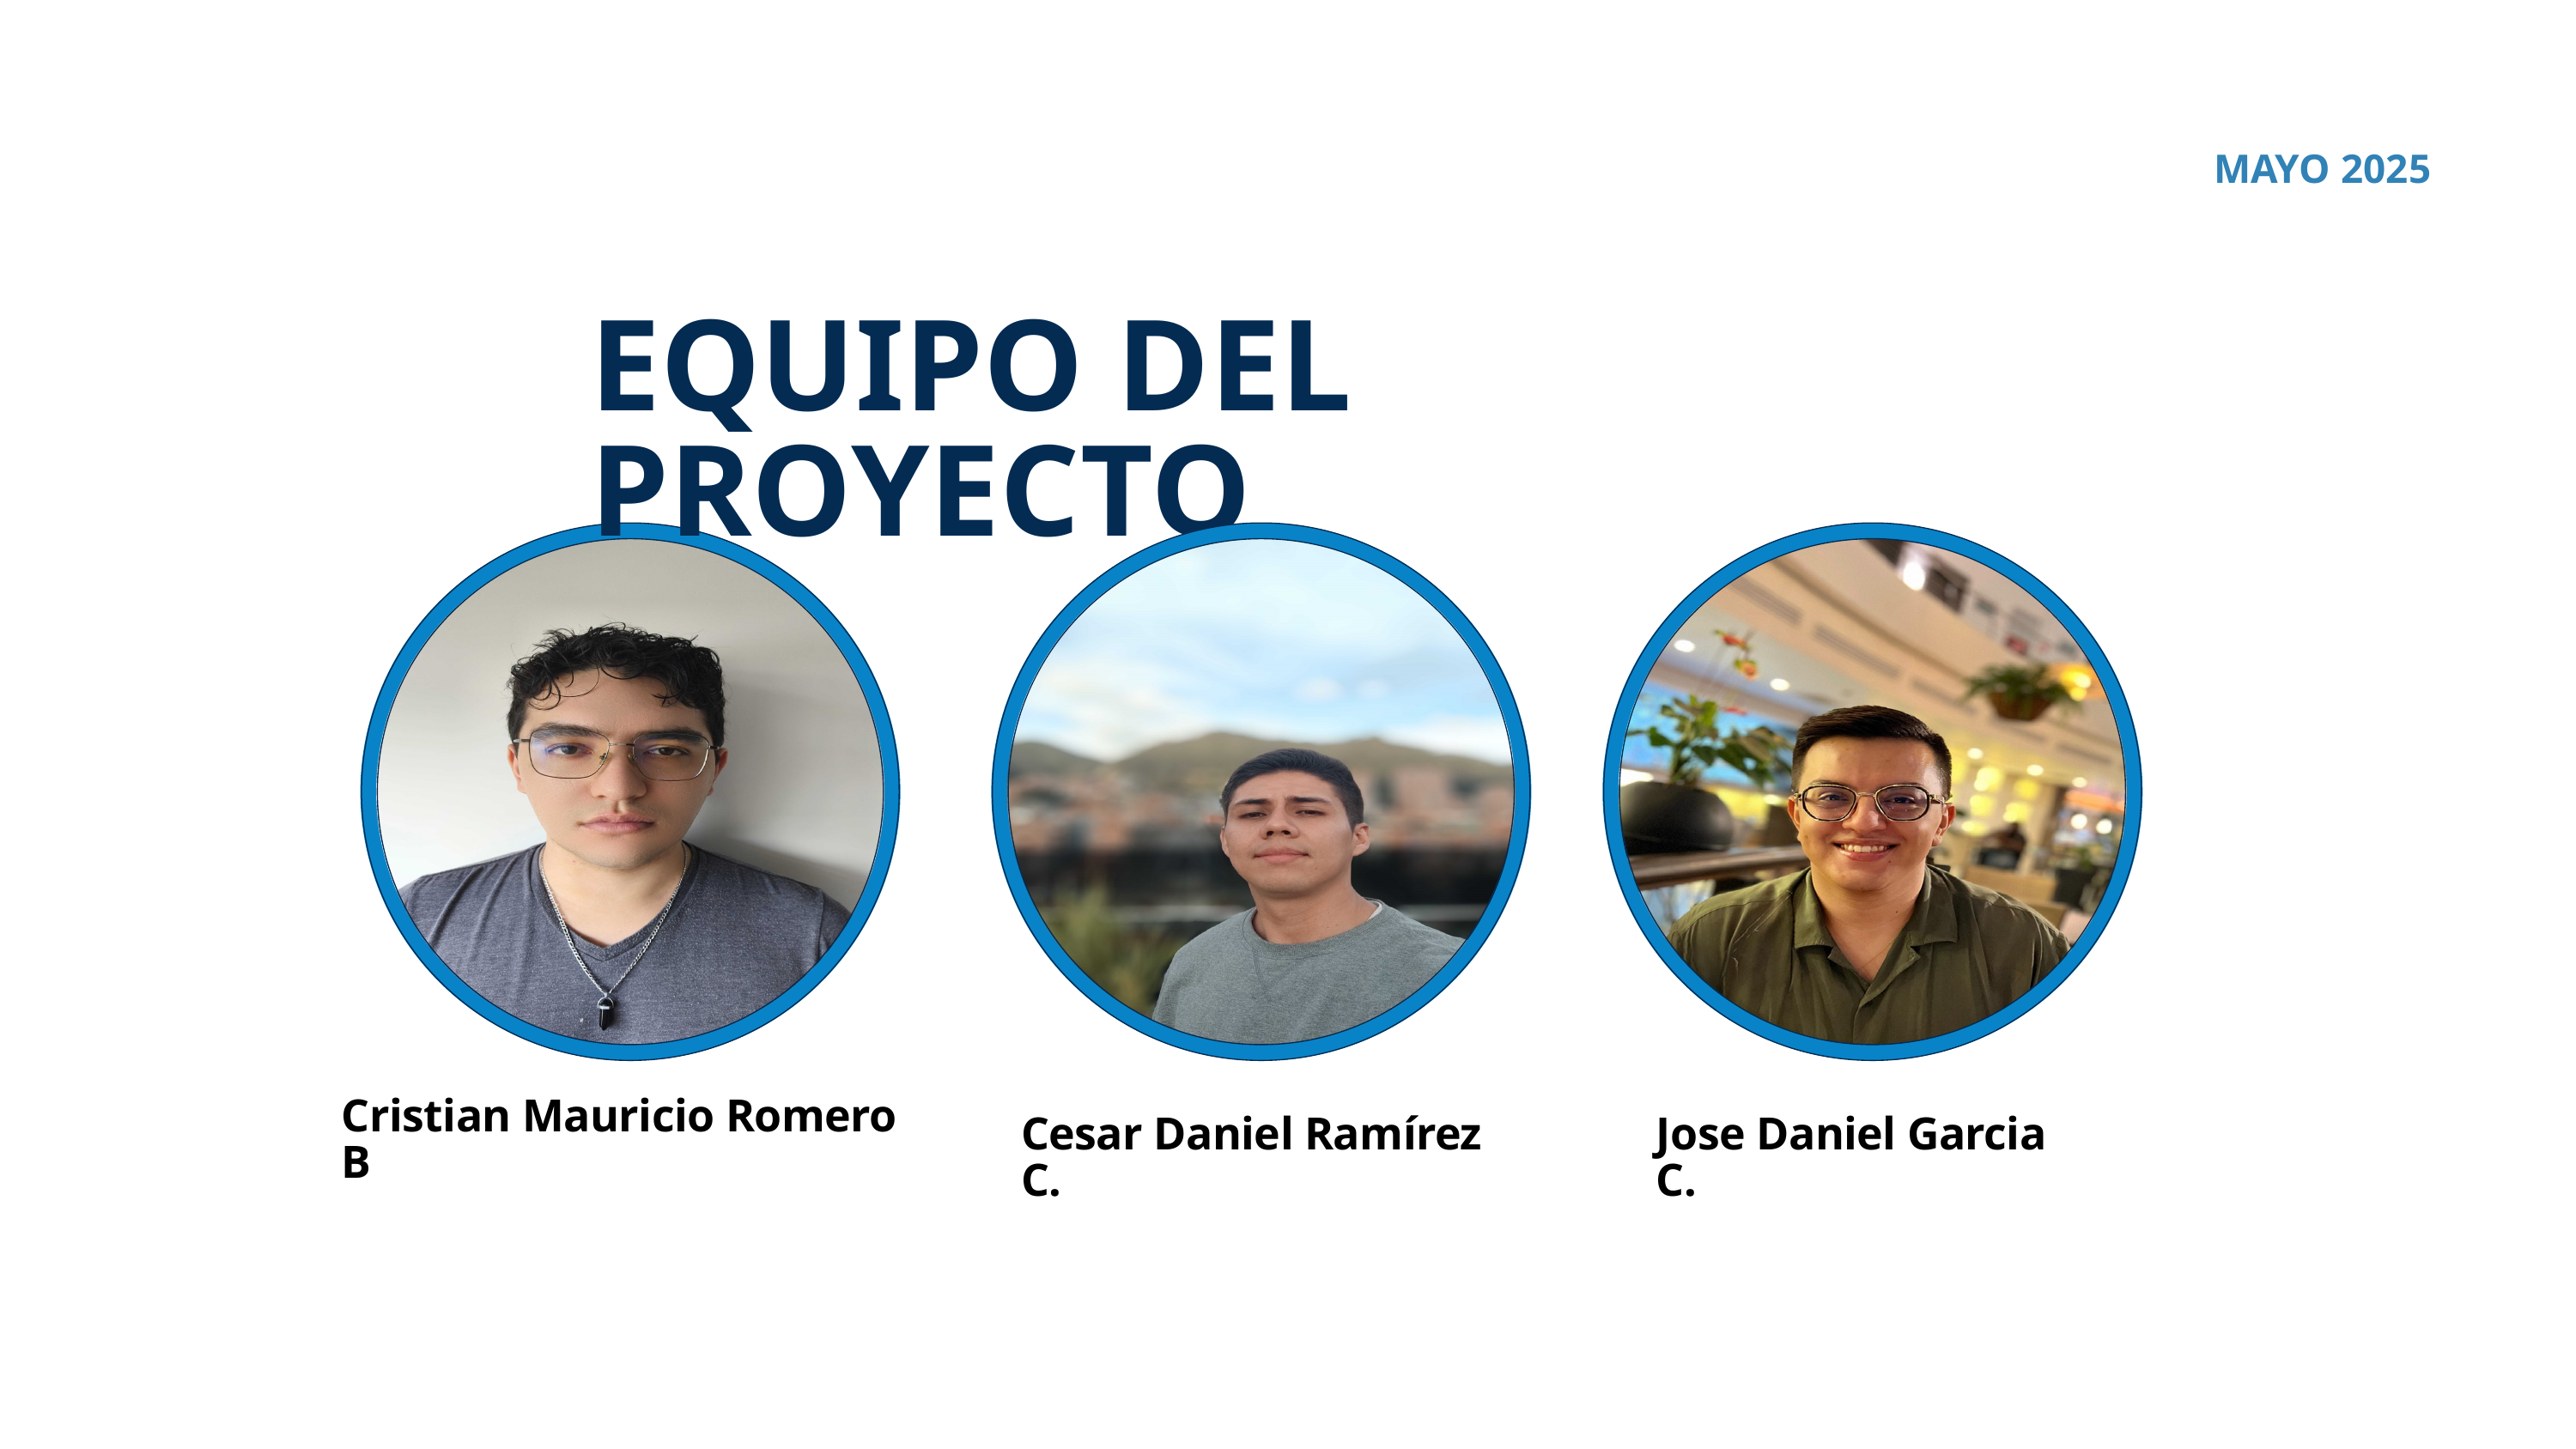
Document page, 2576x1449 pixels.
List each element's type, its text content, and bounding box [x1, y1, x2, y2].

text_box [1602, 522, 2142, 1062]
text_box Cristian Mauricio Romero B [341, 1047, 920, 1234]
text_box Cesar Daniel Ramírez C. [1021, 1069, 1502, 1252]
text_box Jose Daniel Garcia C. [1656, 1069, 2089, 1252]
text_box MAYO 2025 [2043, 144, 2432, 191]
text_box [991, 522, 1531, 1062]
text_box EQUIPO DEL PROYECTO [589, 309, 1986, 562]
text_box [361, 522, 901, 1062]
